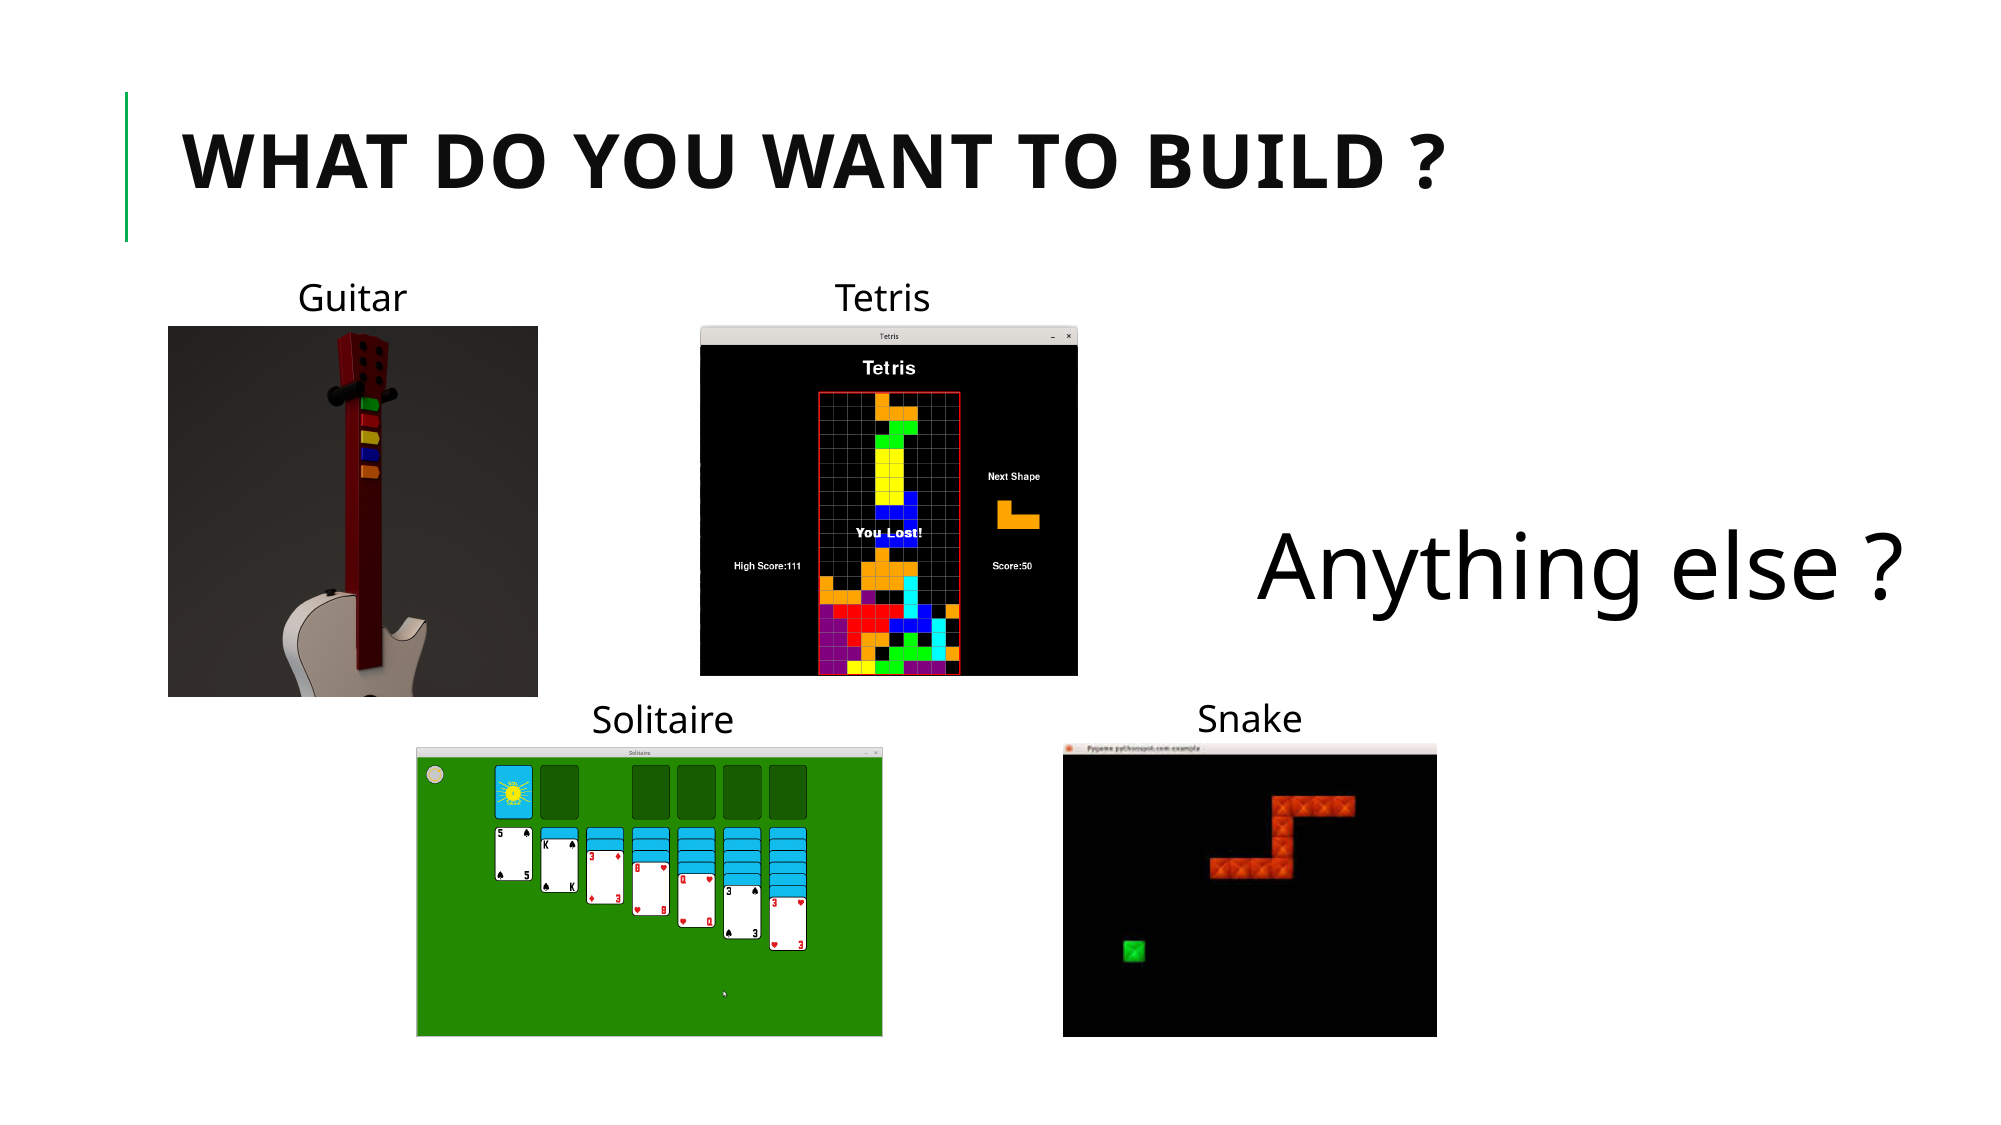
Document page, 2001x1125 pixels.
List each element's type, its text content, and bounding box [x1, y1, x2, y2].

picture [167, 326, 538, 697]
text_box Tetris [820, 266, 946, 320]
picture [700, 325, 1079, 676]
picture [416, 747, 884, 1038]
text_box Snake [1182, 687, 1318, 738]
picture [1063, 743, 1438, 1037]
text_box Solitaire [577, 689, 750, 742]
title what do you want to build ? [168, 43, 1763, 290]
text_box Anything else ? [1242, 500, 1920, 626]
text_box Guitar [282, 266, 423, 321]
